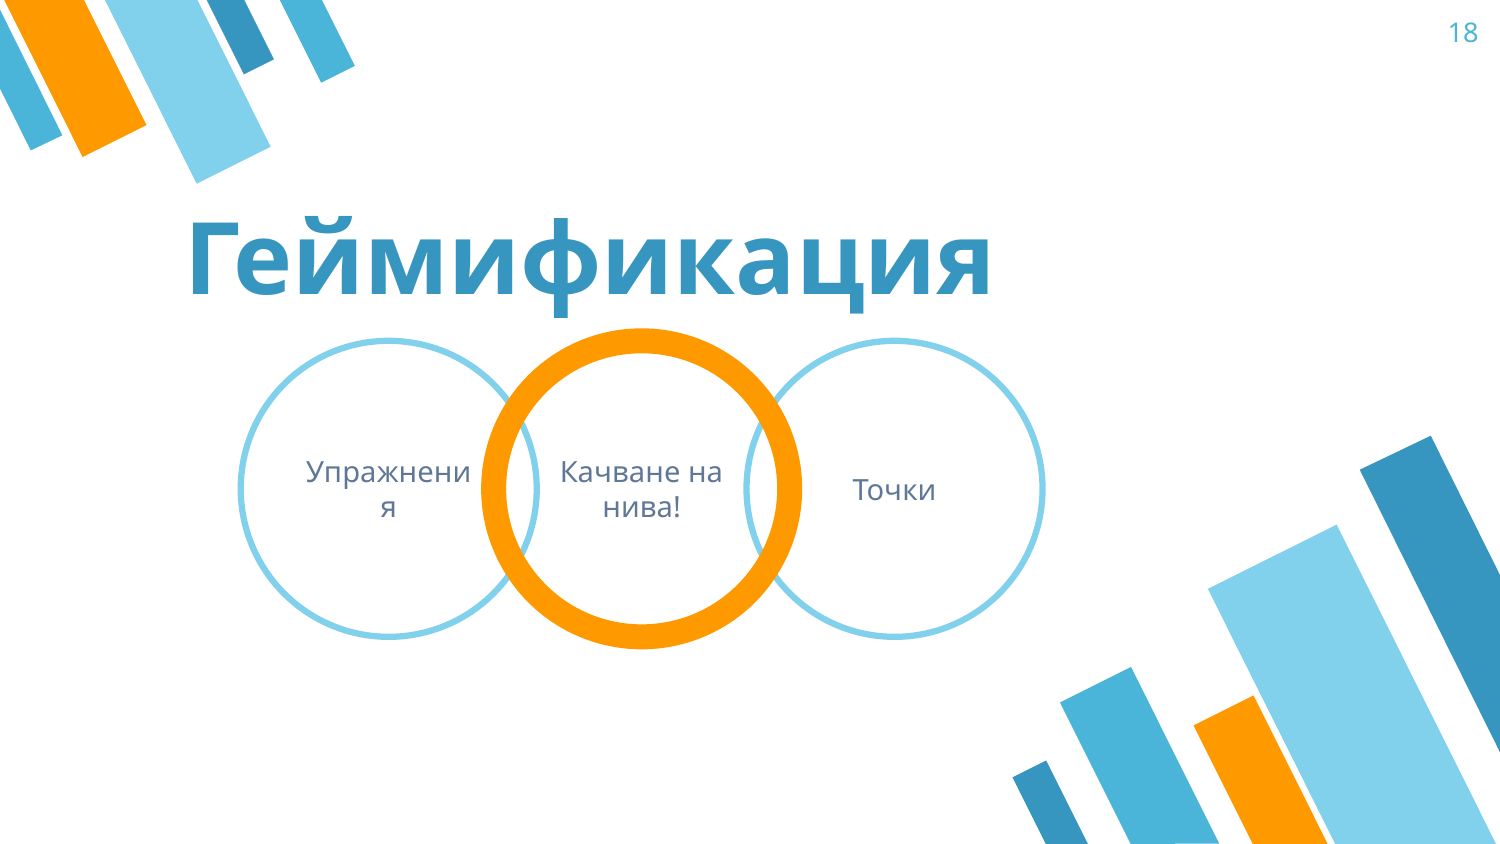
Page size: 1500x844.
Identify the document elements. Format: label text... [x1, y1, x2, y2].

text_box Качване на нива! [493, 340, 790, 637]
text_box Точки [768, 340, 1043, 637]
text_box Упражнения [240, 340, 515, 637]
slide_number ‹#› [1403, 0, 1494, 65]
title Геймификация [169, 141, 1115, 330]
